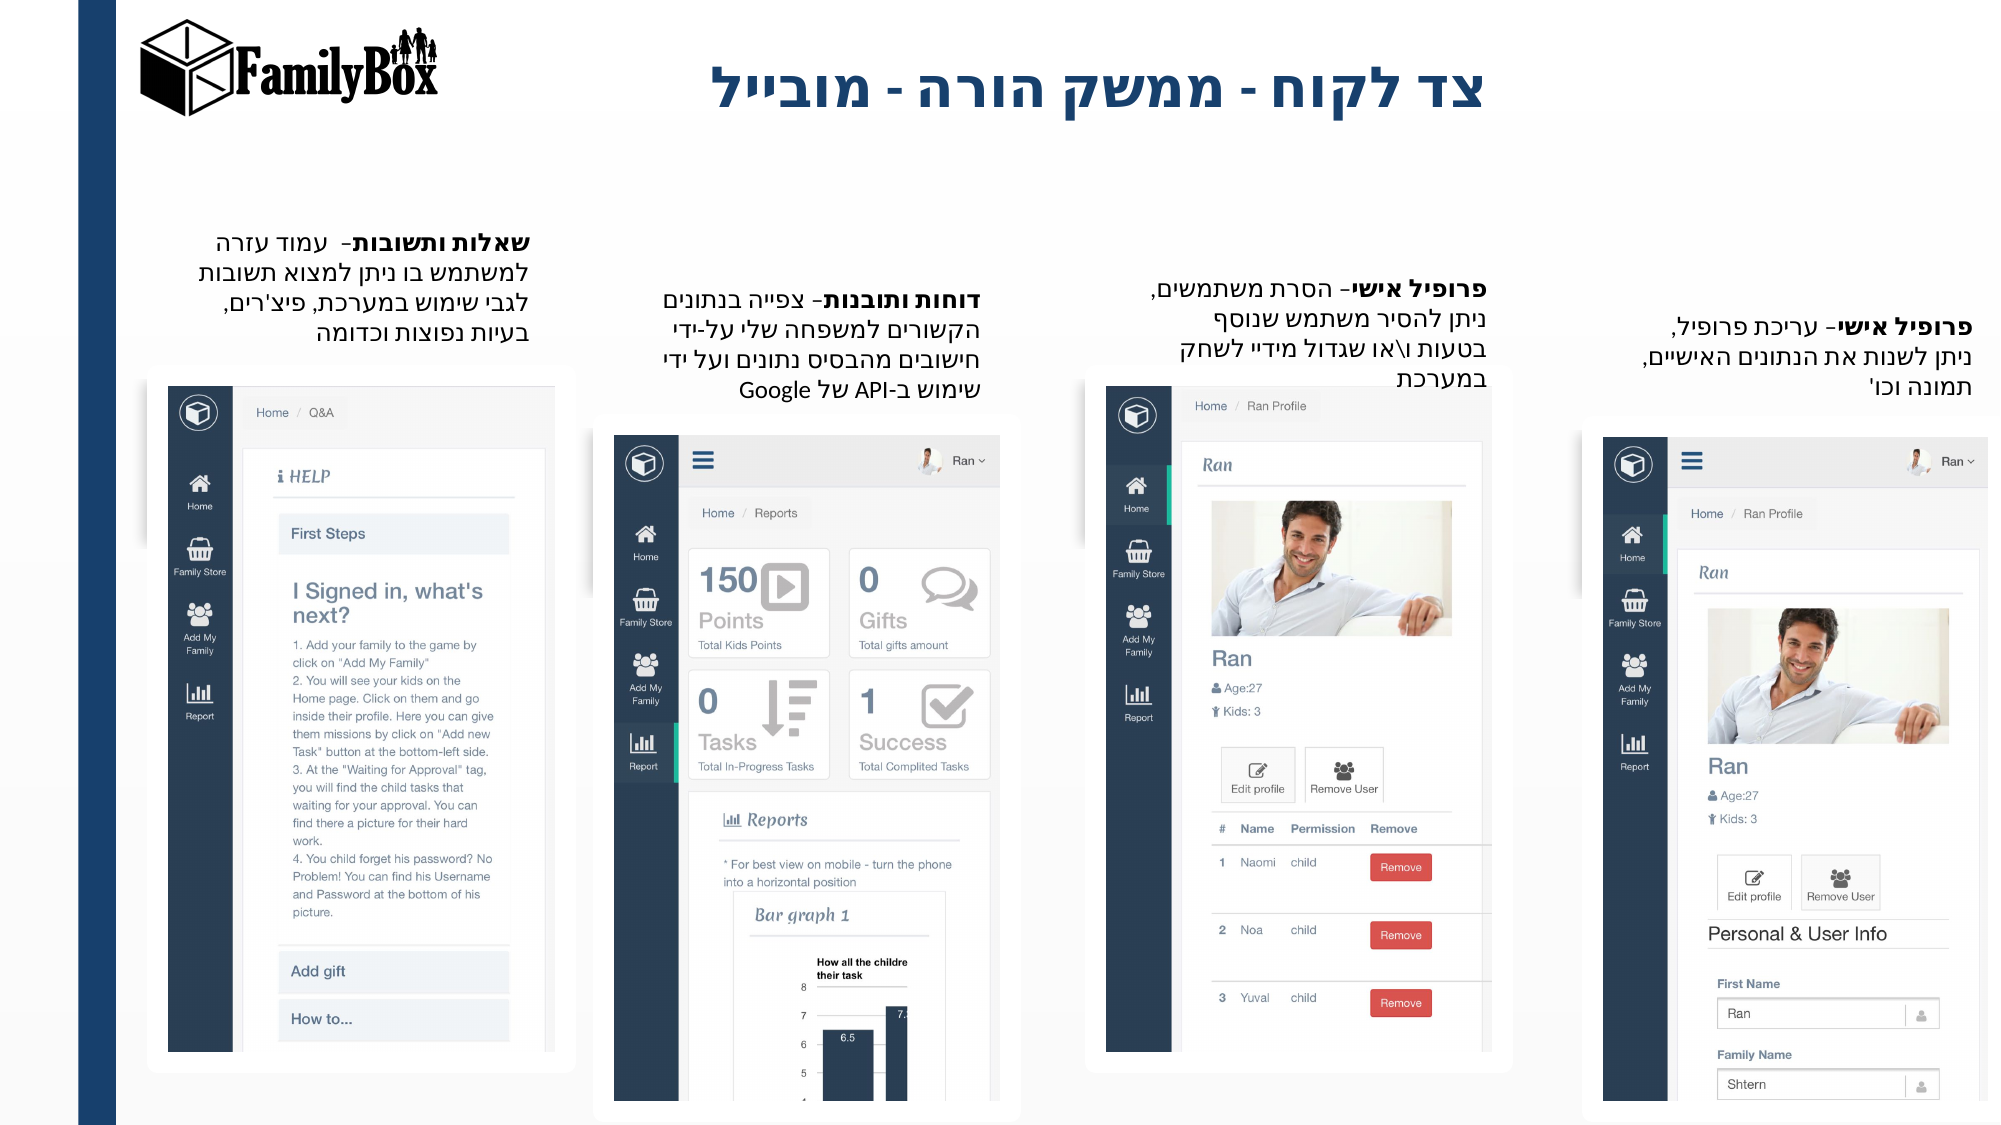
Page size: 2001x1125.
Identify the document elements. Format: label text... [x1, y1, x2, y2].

picture [1602, 437, 1989, 1102]
text_box שאלות ותשובות– עמוד עזרה למשתמש בו ניתן למצוא תשובות לגבי שימוש במערכת, פיצ'רים, בעיות נפוצות וכדומה [177, 219, 545, 354]
picture [167, 385, 555, 1053]
picture [131, 16, 633, 145]
text_box פרופיל אישי– עריכת פרופיל, ניתן לשנות את הנתונים האישיים, תמונה וכו' [1620, 302, 1989, 408]
picture [613, 434, 1000, 1102]
text_box צד לקוח - ממשק הורה - מובייל [633, 49, 1887, 129]
text_box פרופיל אישי– הסרת משתמשים, ניתן להסיר משתמש שנוסף בטעות ו\או שגדול מידיי לשחק במערכת [1134, 264, 1503, 400]
picture [1106, 385, 1492, 1053]
text_box דוחות ותובנות– צפייה בנתונים הקשורים למשפחה שלי על-ידי חישובים מהבסיס נתונים ועל ידי שימוש ב-API של Google [628, 276, 997, 412]
